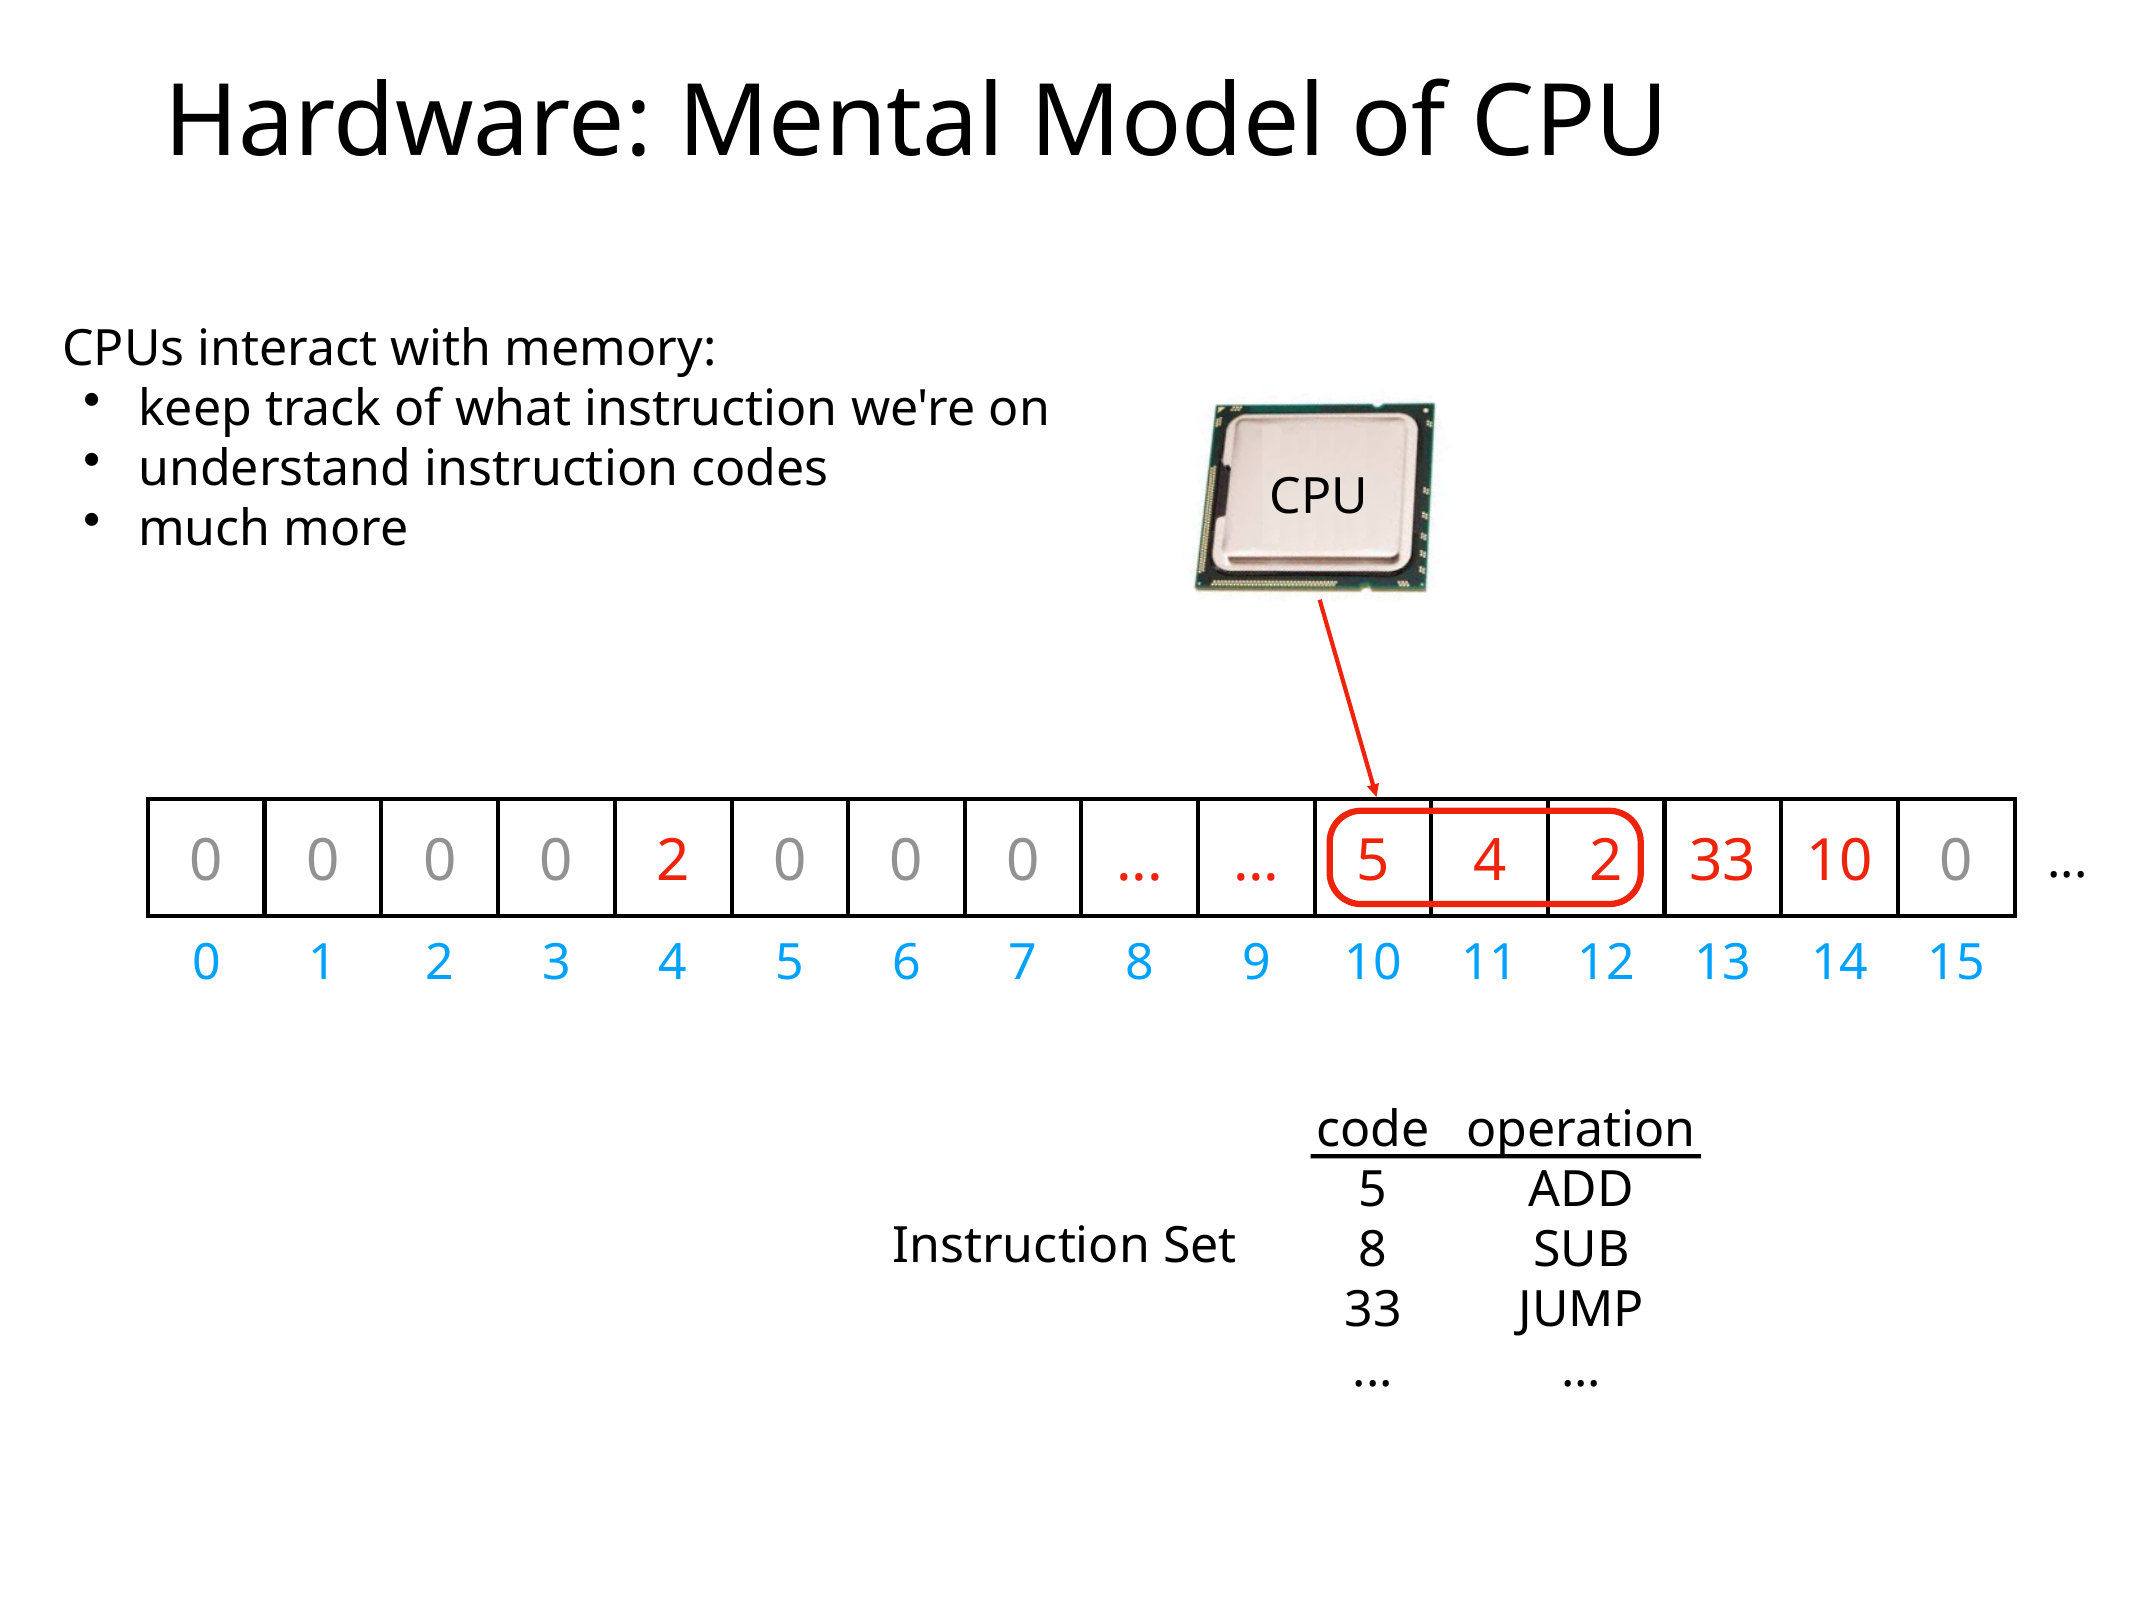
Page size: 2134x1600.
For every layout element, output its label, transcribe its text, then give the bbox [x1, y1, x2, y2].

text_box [380, 798, 497, 917]
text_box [614, 798, 733, 917]
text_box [1080, 798, 1197, 917]
text_box ... [2039, 819, 2097, 896]
text_box 12 [1569, 921, 1644, 998]
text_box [497, 798, 614, 917]
text_box 8 [1117, 921, 1163, 998]
text_box 3 [533, 921, 579, 998]
text_box Instruction Set [883, 1204, 1246, 1281]
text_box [264, 798, 380, 917]
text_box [1177, 385, 1461, 602]
text_box 13 [1686, 921, 1760, 998]
text_box 0 [183, 921, 230, 998]
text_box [1780, 798, 1899, 917]
text_box code 5 8 33 ... [1308, 1088, 1438, 1405]
text_box 4 [650, 921, 696, 998]
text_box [1316, 798, 1430, 917]
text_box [1664, 798, 1780, 917]
text_box 2 [417, 921, 463, 998]
text_box 7 [1000, 921, 1046, 998]
text_box 11 [1452, 921, 1527, 998]
text_box CPUs interact with memory: keep track of what instruction we're on understand instruction codes much more [54, 307, 1059, 564]
text_box 6 [883, 921, 929, 998]
text_box 9 [1233, 921, 1280, 998]
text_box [964, 798, 1080, 917]
text_box 5 [767, 921, 813, 998]
title Hardware: Mental Model of CPU [155, 41, 1978, 191]
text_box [733, 798, 847, 917]
text_box operation ADD SUB JUMP ... [1458, 1088, 1705, 1405]
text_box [847, 798, 964, 917]
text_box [1197, 798, 1316, 917]
text_box 1 [300, 921, 346, 998]
text_box 15 [1919, 921, 1994, 998]
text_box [1547, 798, 1664, 917]
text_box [1899, 798, 2016, 917]
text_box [147, 798, 264, 917]
text_box 14 [1803, 921, 1877, 998]
text_box [1320, 602, 1379, 797]
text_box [1430, 798, 1547, 917]
text_box 10 [1336, 921, 1410, 998]
